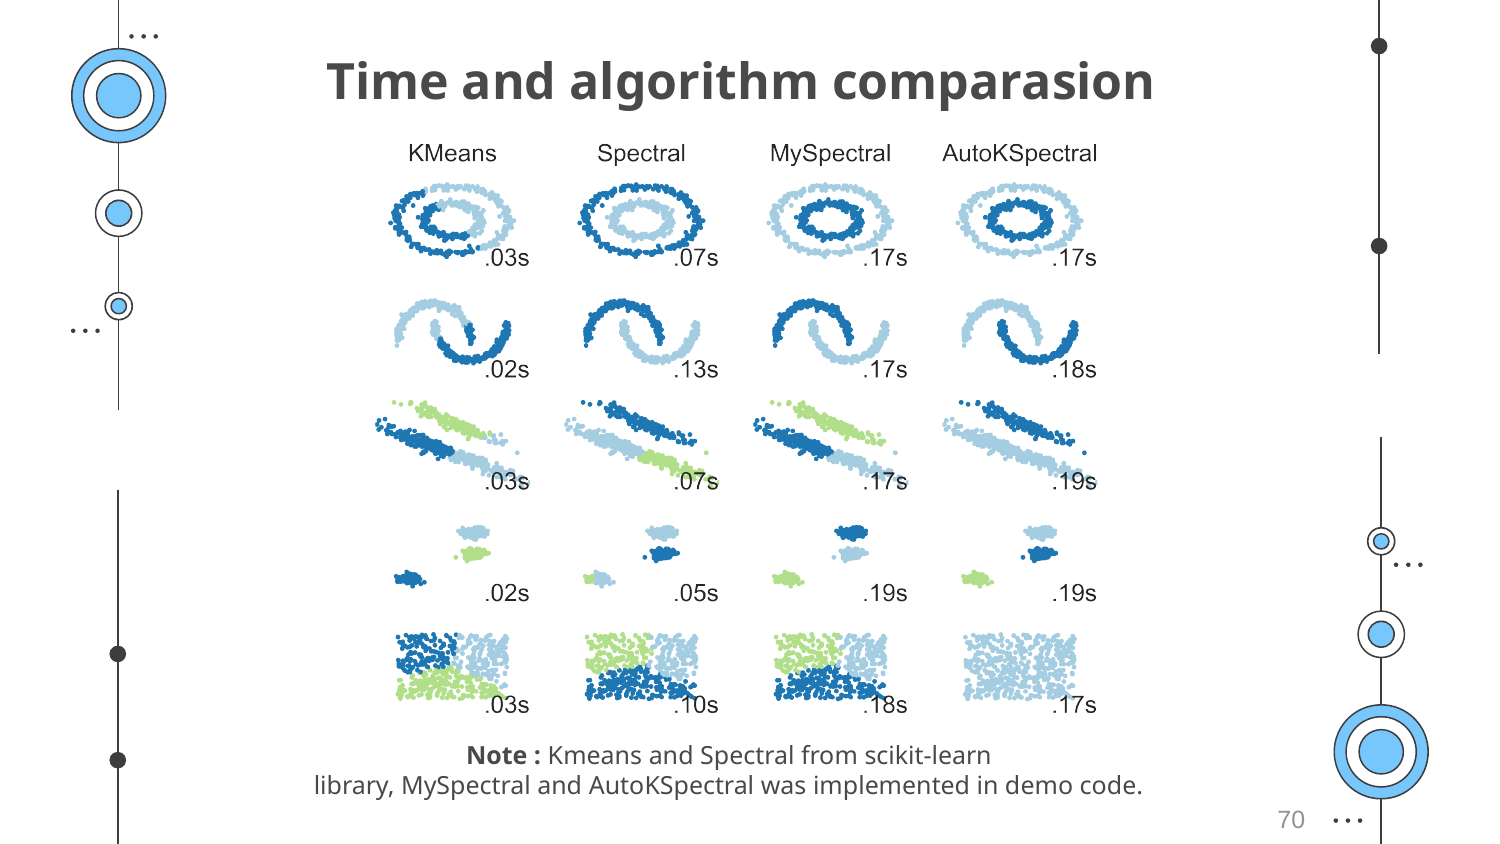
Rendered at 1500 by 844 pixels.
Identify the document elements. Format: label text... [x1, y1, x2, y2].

title Time and algorithm comparasion [161, 34, 1321, 129]
text_box Note : Kmeans and Spectral from scikit-learn library, MySpectral and AutoKSpectral was implemented in demo code. [278, 724, 1180, 819]
picture [358, 128, 1113, 732]
slide_number 70 [982, 795, 1321, 841]
